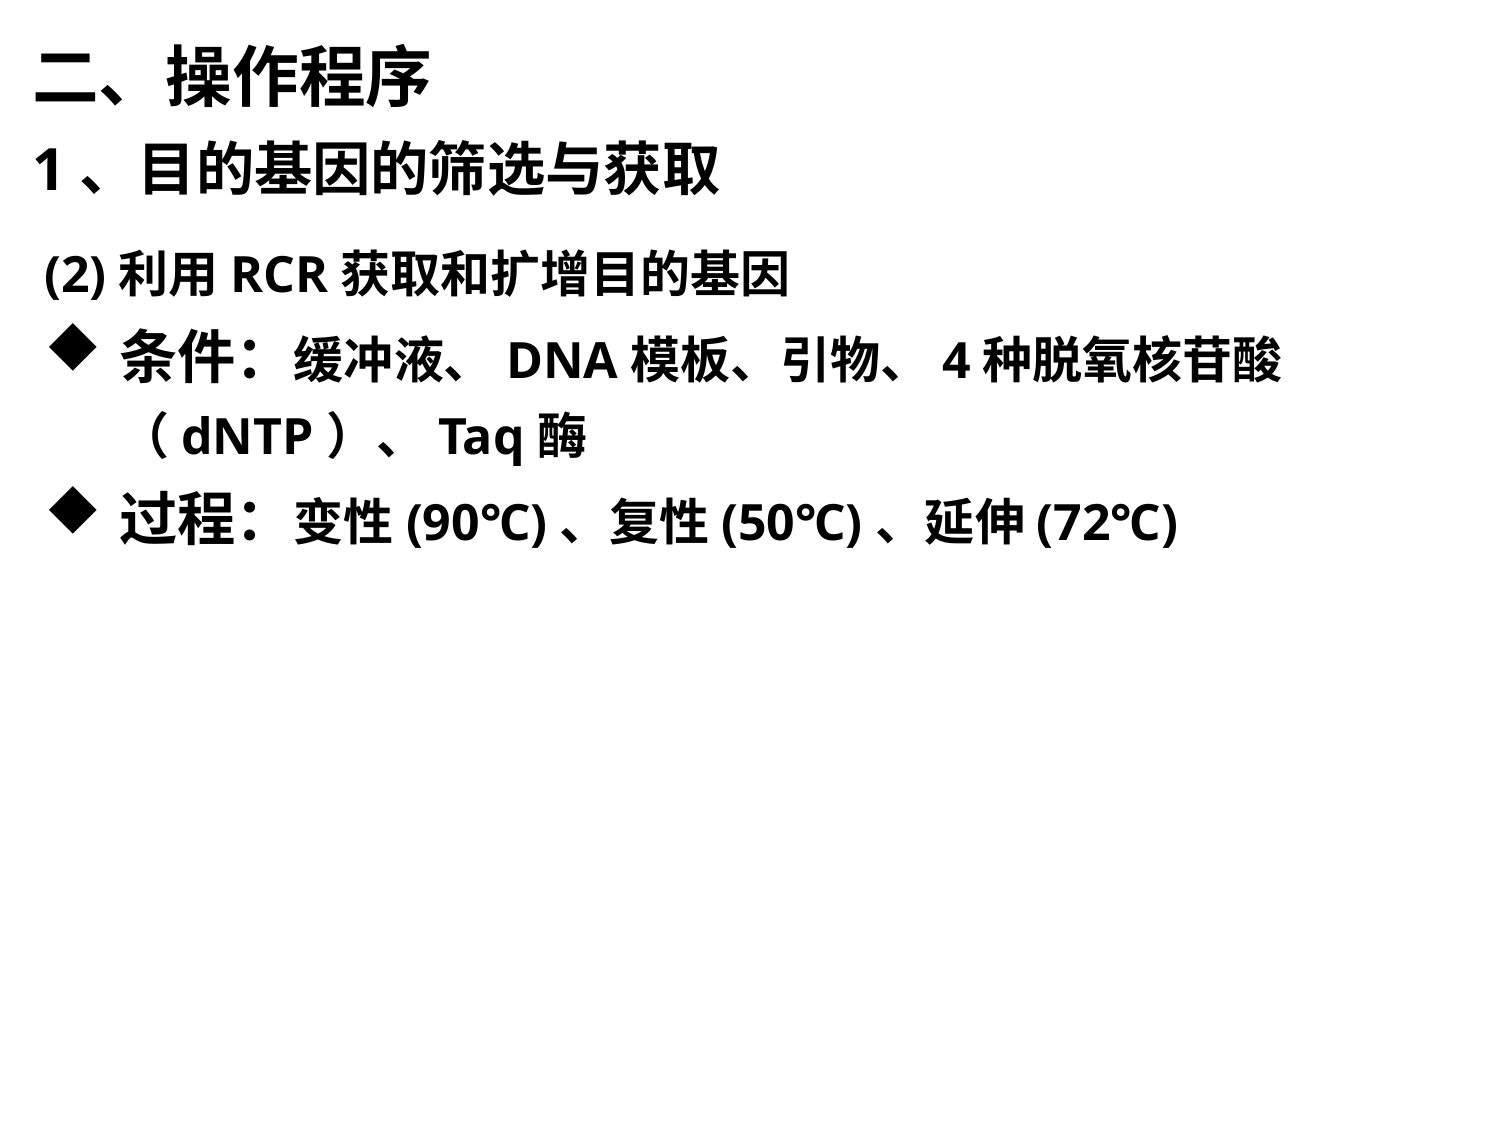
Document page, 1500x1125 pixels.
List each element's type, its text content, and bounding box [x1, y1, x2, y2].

text_box 二、操作程序 1、目的基因的筛选与获取 [17, 7, 768, 210]
text_box (2)利用RCR获取和扩增目的基因 条件：缓冲液、DNA模板、引物、4种脱氧核苷酸（dNTP）、Taq酶 过程：变性(90℃)、复性(50℃)、延伸(72℃) [29, 219, 1424, 560]
